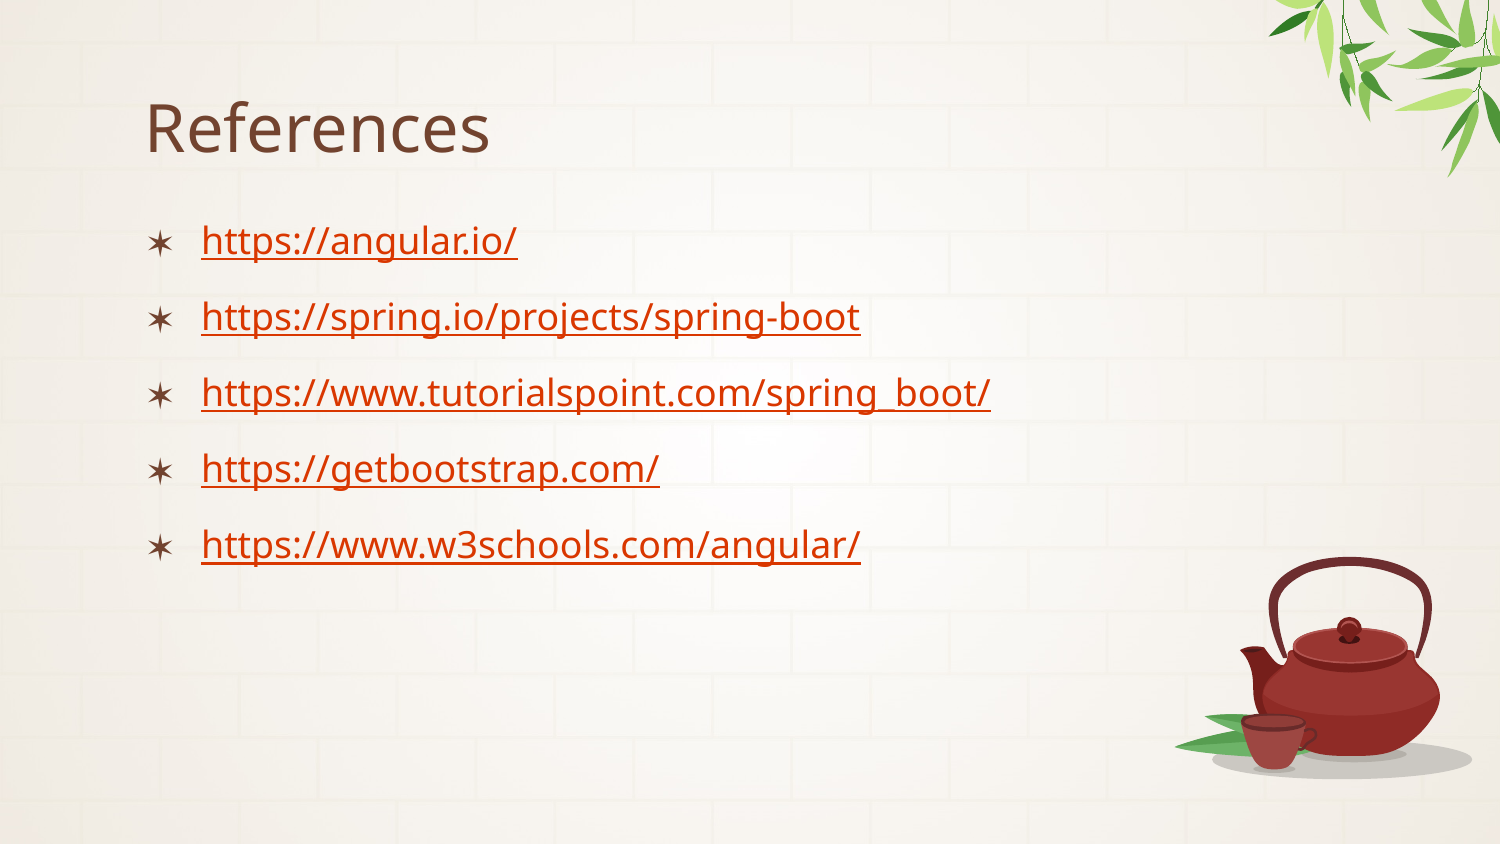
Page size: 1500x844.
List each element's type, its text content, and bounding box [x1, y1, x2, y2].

list https://angular.io/ https://spring.io/projects/spring-boot https://www.tutorialspoint.com/spring_boot/ https://getbootstrap.com/ https://www.w3schools.com/angular/ [129, 201, 1269, 711]
picture [0, 0, 1500, 844]
title References [129, 78, 1269, 172]
